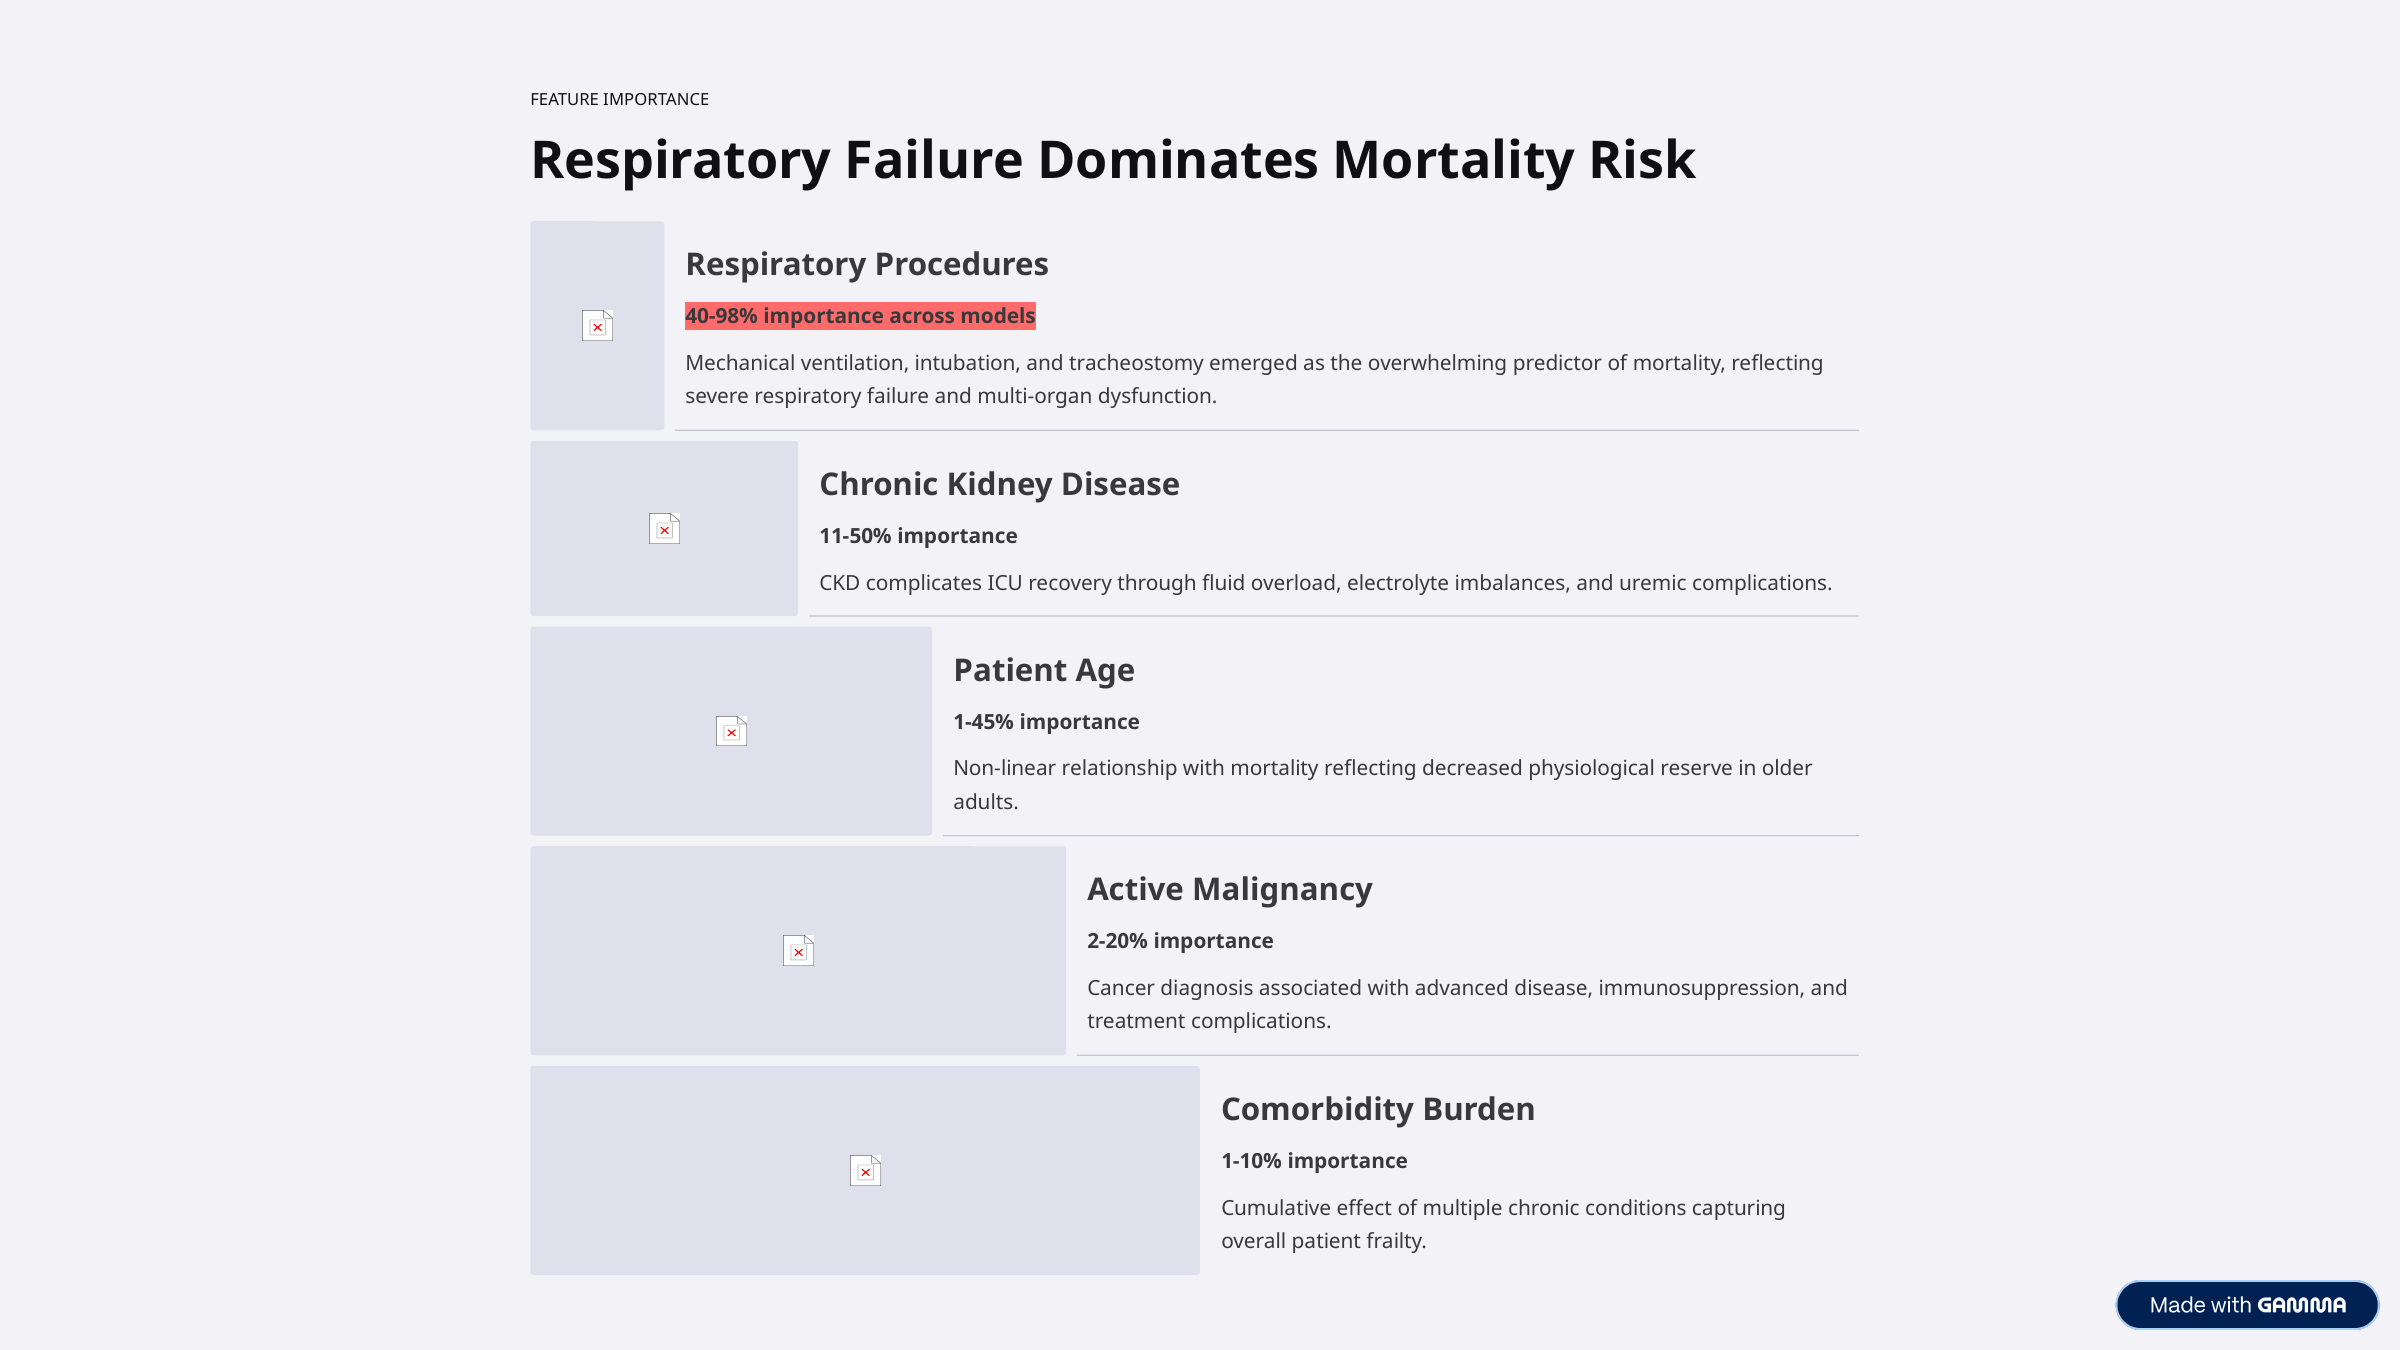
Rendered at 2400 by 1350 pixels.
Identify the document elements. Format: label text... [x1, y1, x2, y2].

text_box [530, 846, 1067, 1056]
text_box [530, 221, 665, 431]
text_box [530, 1065, 1200, 1275]
text_box Active Malignancy [1087, 867, 1405, 907]
text_box [530, 440, 799, 617]
text_box 40-98% importance across models [685, 294, 1849, 329]
text_box Patient Age [953, 647, 1271, 688]
picture [783, 935, 814, 966]
text_box CKD complicates ICU recovery through fluid overload, electrolyte imbalances, and uremic complications. [819, 561, 1843, 595]
text_box Comorbidity Burden [1221, 1086, 1539, 1127]
picture [850, 1155, 881, 1186]
text_box 1-45% importance [953, 700, 1849, 734]
text_box Non-linear relationship with mortality reflecting decreased physiological reserve in older adults. [953, 746, 1849, 815]
text_box 1-10% importance [1221, 1139, 1849, 1174]
text_box Cumulative effect of multiple chronic conditions capturing overall patient frailty. [1221, 1185, 1849, 1254]
picture [649, 513, 680, 544]
text_box 2-20% importance [1087, 919, 1849, 954]
picture [582, 310, 613, 341]
text_box Respiratory Procedures [685, 242, 1033, 282]
text_box Mechanical ventilation, intubation, and tracheostomy emerged as the overwhelming predictor of mortality, reflecting severe respiratory failure and multi-organ dysfunction. [685, 341, 1849, 410]
text_box FEATURE IMPORTANCE [530, 81, 712, 109]
text_box 11-50% importance [819, 514, 1843, 549]
text_box [530, 626, 933, 836]
text_box Respiratory Failure Dominates Mortality Risk [530, 123, 1641, 190]
text_box Chronic Kidney Disease [819, 461, 1169, 502]
text_box Cancer diagnosis associated with advanced disease, immunosuppression, and treatment complications. [1087, 966, 1849, 1034]
picture [2106, 1271, 2389, 1339]
picture [716, 716, 747, 746]
